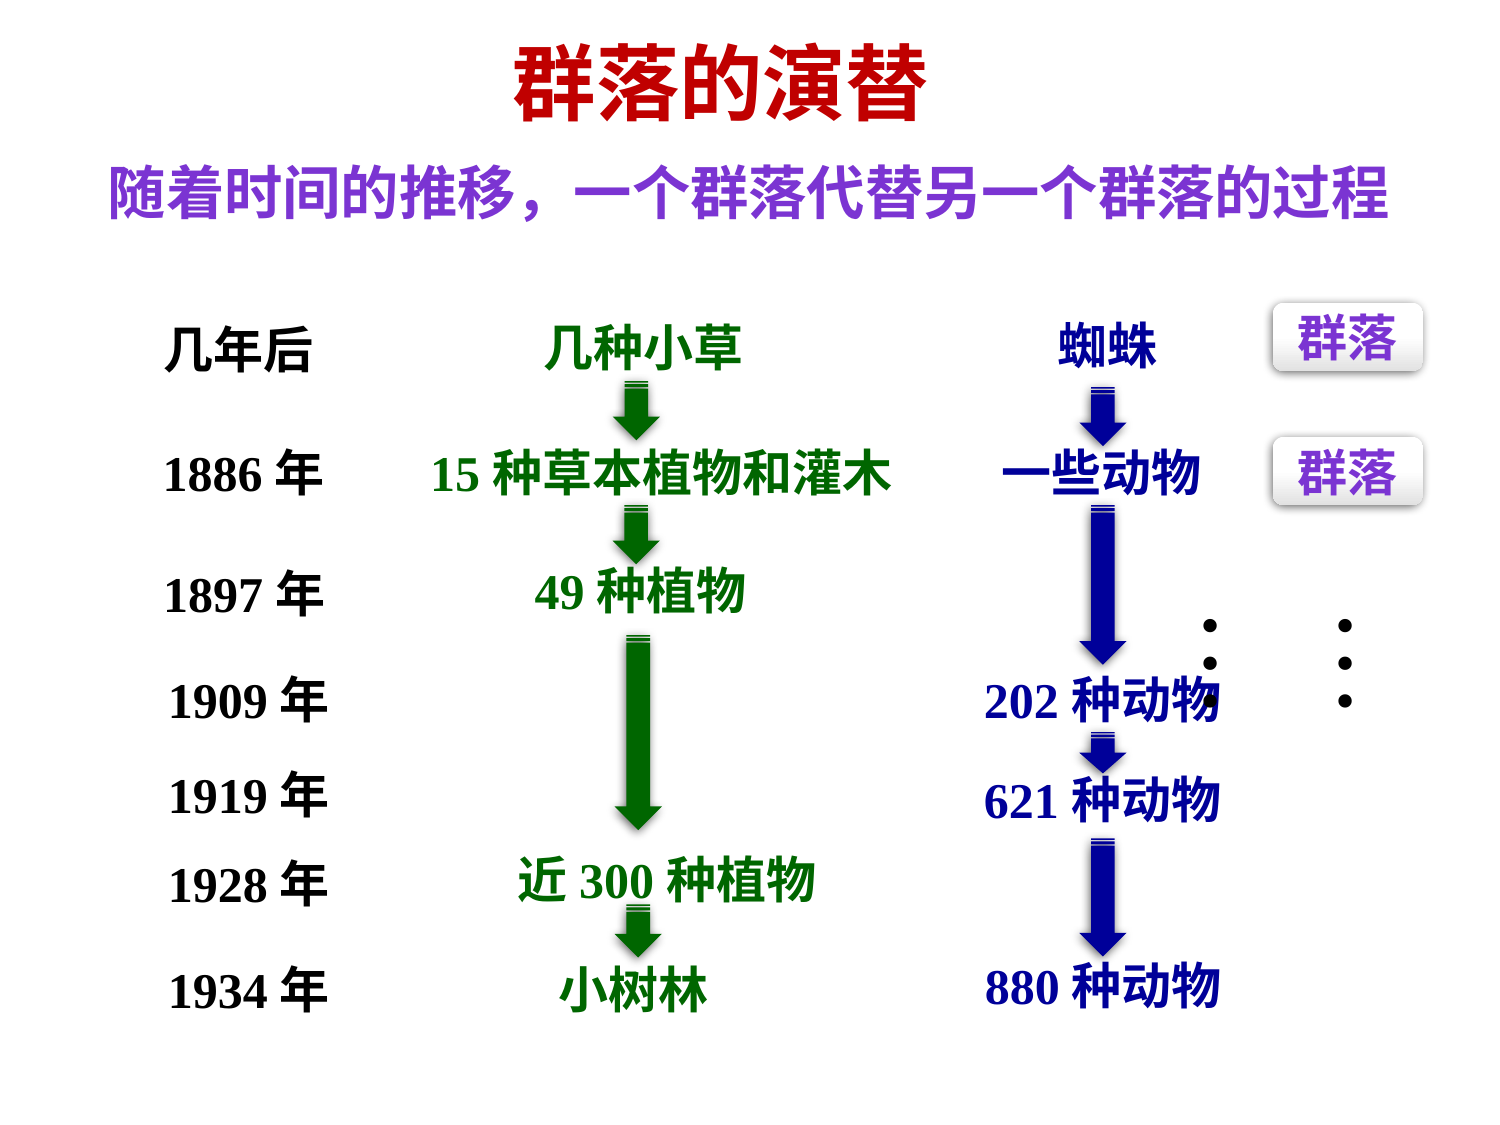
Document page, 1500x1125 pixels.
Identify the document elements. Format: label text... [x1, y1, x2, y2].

text_box [1079, 732, 1127, 774]
text_box [614, 907, 662, 958]
text_box 202种动物 [969, 661, 1236, 736]
text_box 一些动物 [986, 434, 1217, 509]
text_box 小树林 [543, 951, 724, 1027]
text_box 15种草本植物和灌木 [415, 434, 907, 509]
text_box …… [1293, 542, 1460, 786]
text_box 群落的演替 [498, 24, 945, 139]
text_box 1909年 [153, 661, 345, 736]
text_box 621种动物 [969, 760, 1236, 836]
text_box 1919年 [153, 755, 345, 831]
text_box [1079, 841, 1127, 957]
text_box 1928年 [153, 845, 345, 920]
text_box 群落 [1272, 436, 1424, 506]
text_box 几年后 [148, 311, 329, 387]
text_box 1897年 [148, 554, 340, 630]
text_box 1886年 [147, 434, 340, 509]
text_box 880种动物 [970, 946, 1237, 1022]
text_box 随着时间的推移，一个群落代替另一个群落的过程 [92, 149, 1405, 234]
text_box 49种植物 [519, 552, 762, 627]
text_box [1079, 390, 1127, 447]
text_box [612, 508, 660, 565]
text_box 几种小草 [528, 308, 759, 384]
text_box 群落 [1272, 302, 1424, 372]
text_box 1934年 [153, 951, 345, 1027]
text_box [1079, 508, 1127, 665]
text_box [614, 638, 662, 831]
text_box [612, 384, 660, 441]
text_box 蜘蛛 [1042, 306, 1173, 382]
text_box 近300种植物 [502, 841, 831, 917]
